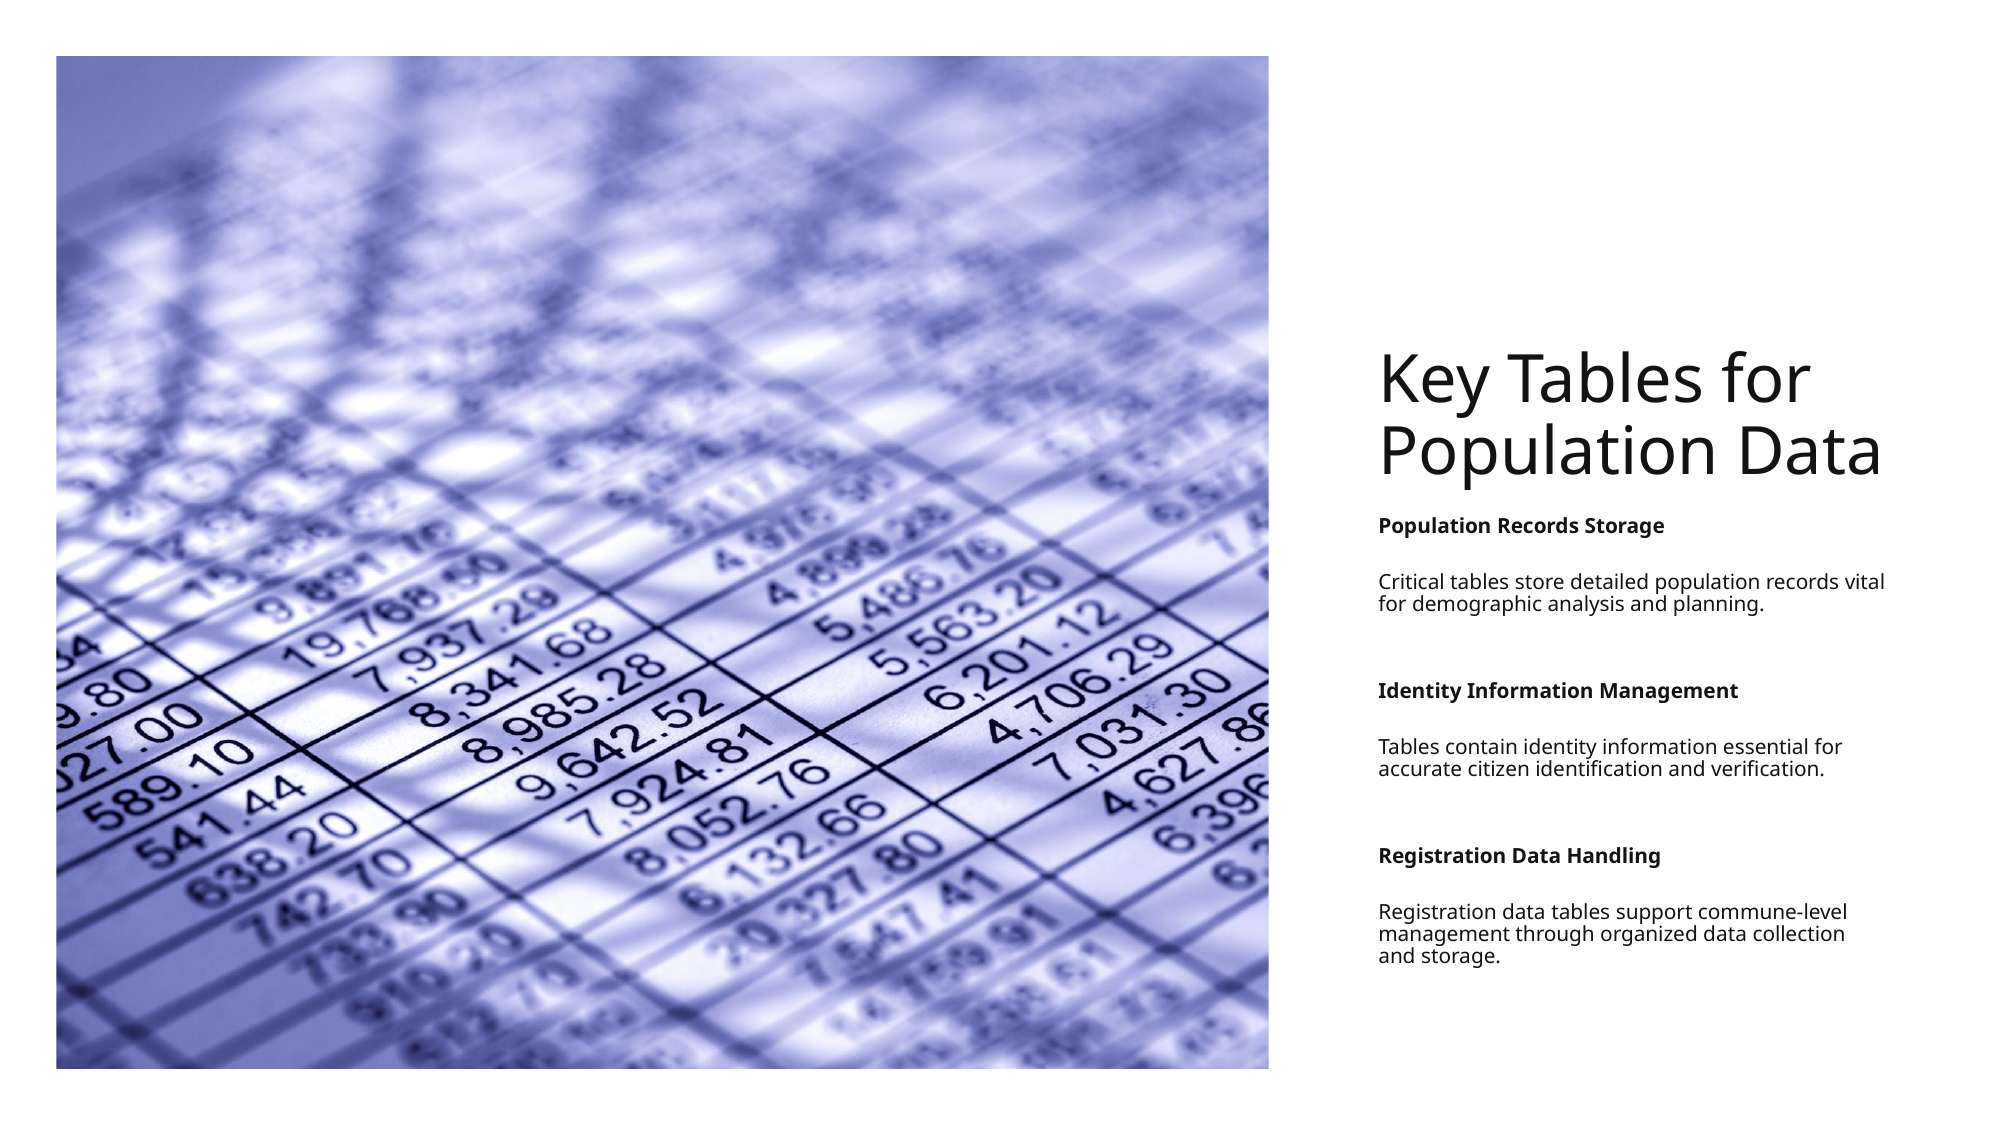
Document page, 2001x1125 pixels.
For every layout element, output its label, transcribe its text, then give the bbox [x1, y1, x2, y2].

title Key Tables for Population Data [1363, 176, 1901, 497]
picture [56, 56, 1269, 1069]
text_box Population Records Storage Critical tables store detailed population records vital for demographic analysis and planning. Identity Information Management Tables contain identity information essential for accurate citizen identification and verification. Registration Data Handling Registration data tables support commune-level management through organized data collection and storage. [1363, 508, 1901, 993]
